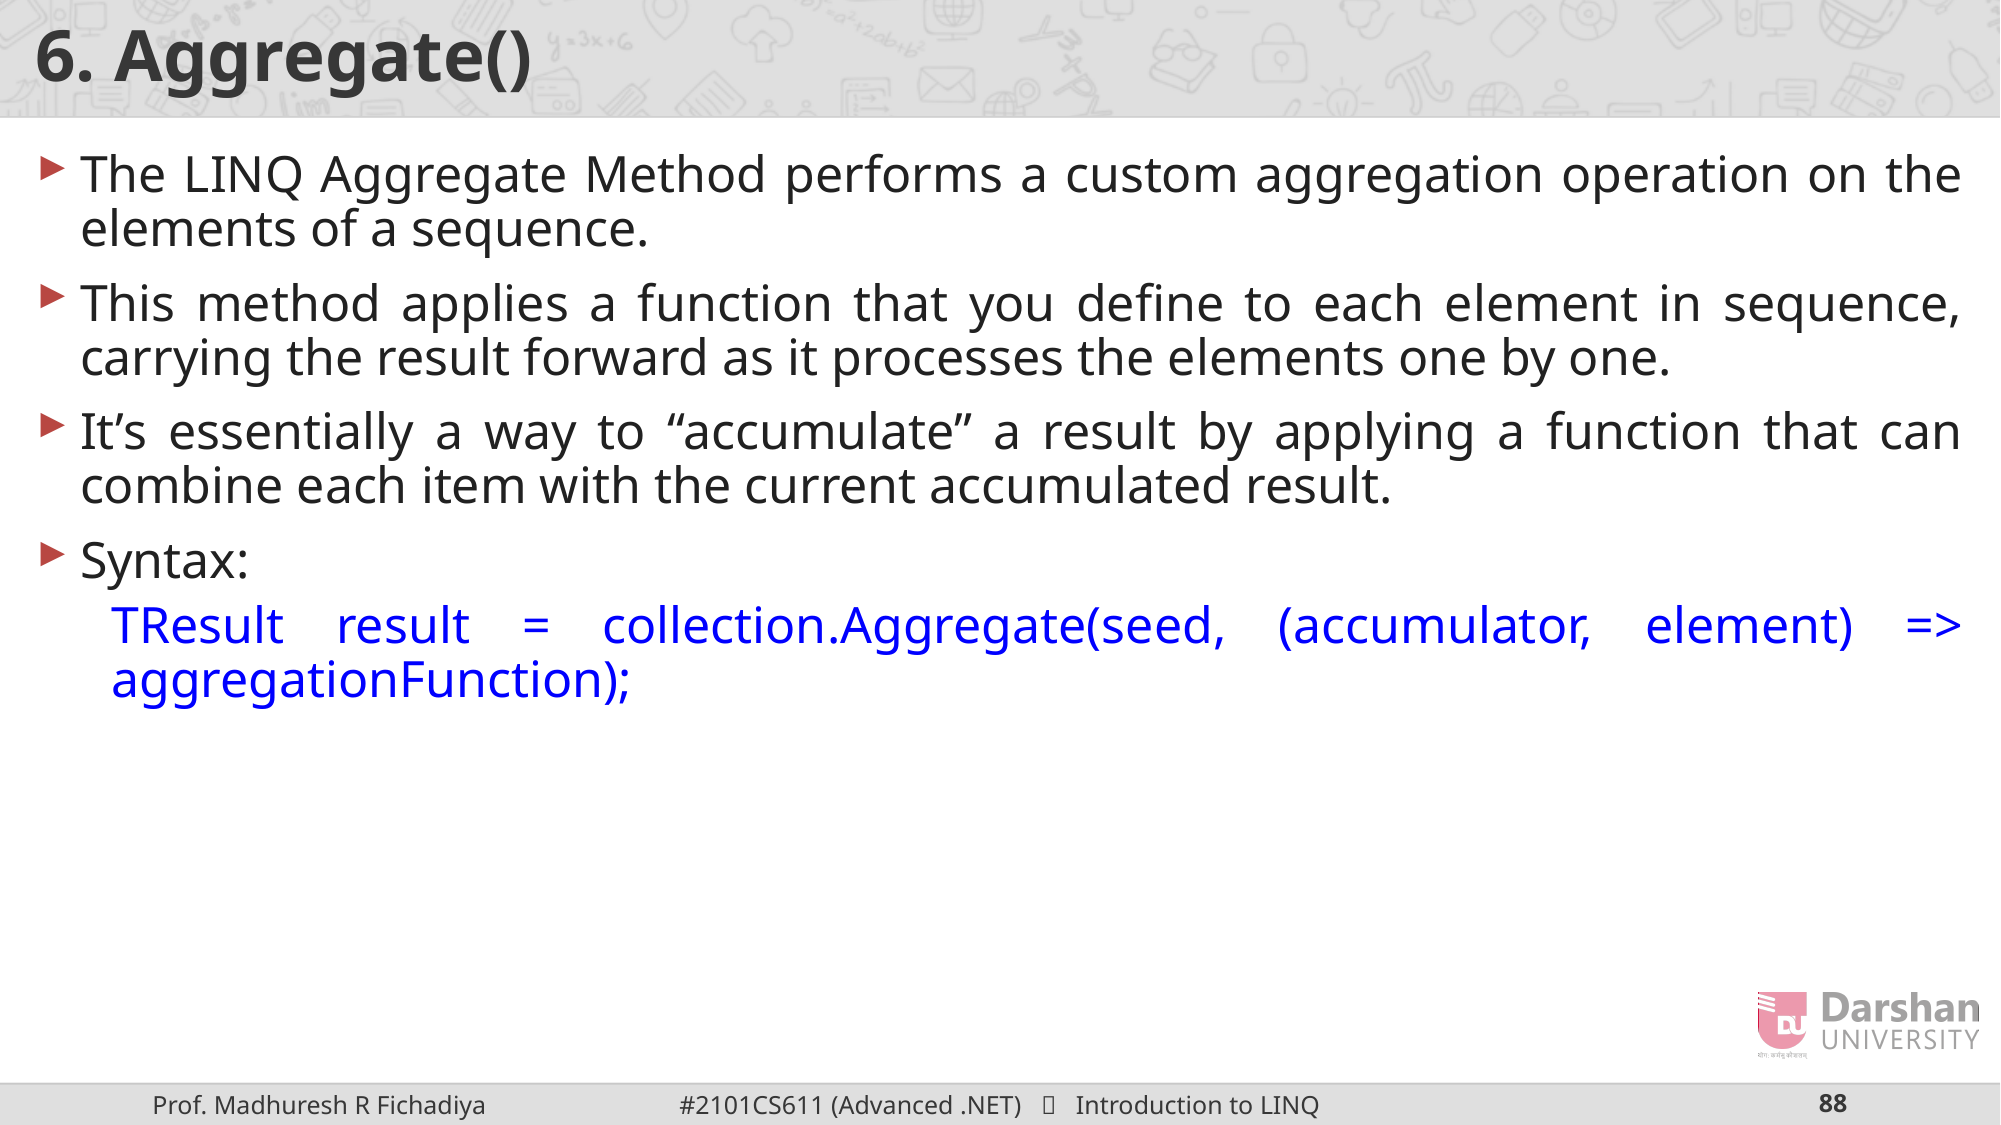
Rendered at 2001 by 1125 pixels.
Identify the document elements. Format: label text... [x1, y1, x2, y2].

title 6. Aggregate() [0, 0, 2000, 117]
list The LINQ Aggregate Method performs a custom aggregation operation on the elements of a sequence. This method applies a function that you define to each element in sequence, carrying the result forward as it processes the elements one by one. It’s essentially a way to “accumulate” a result by applying a function that can combine each item with the current accumulated result. Syntax: TResult result = collection.Aggregate(seed, (accumulator, element) => aggregationFunction); [21, 141, 1979, 1059]
